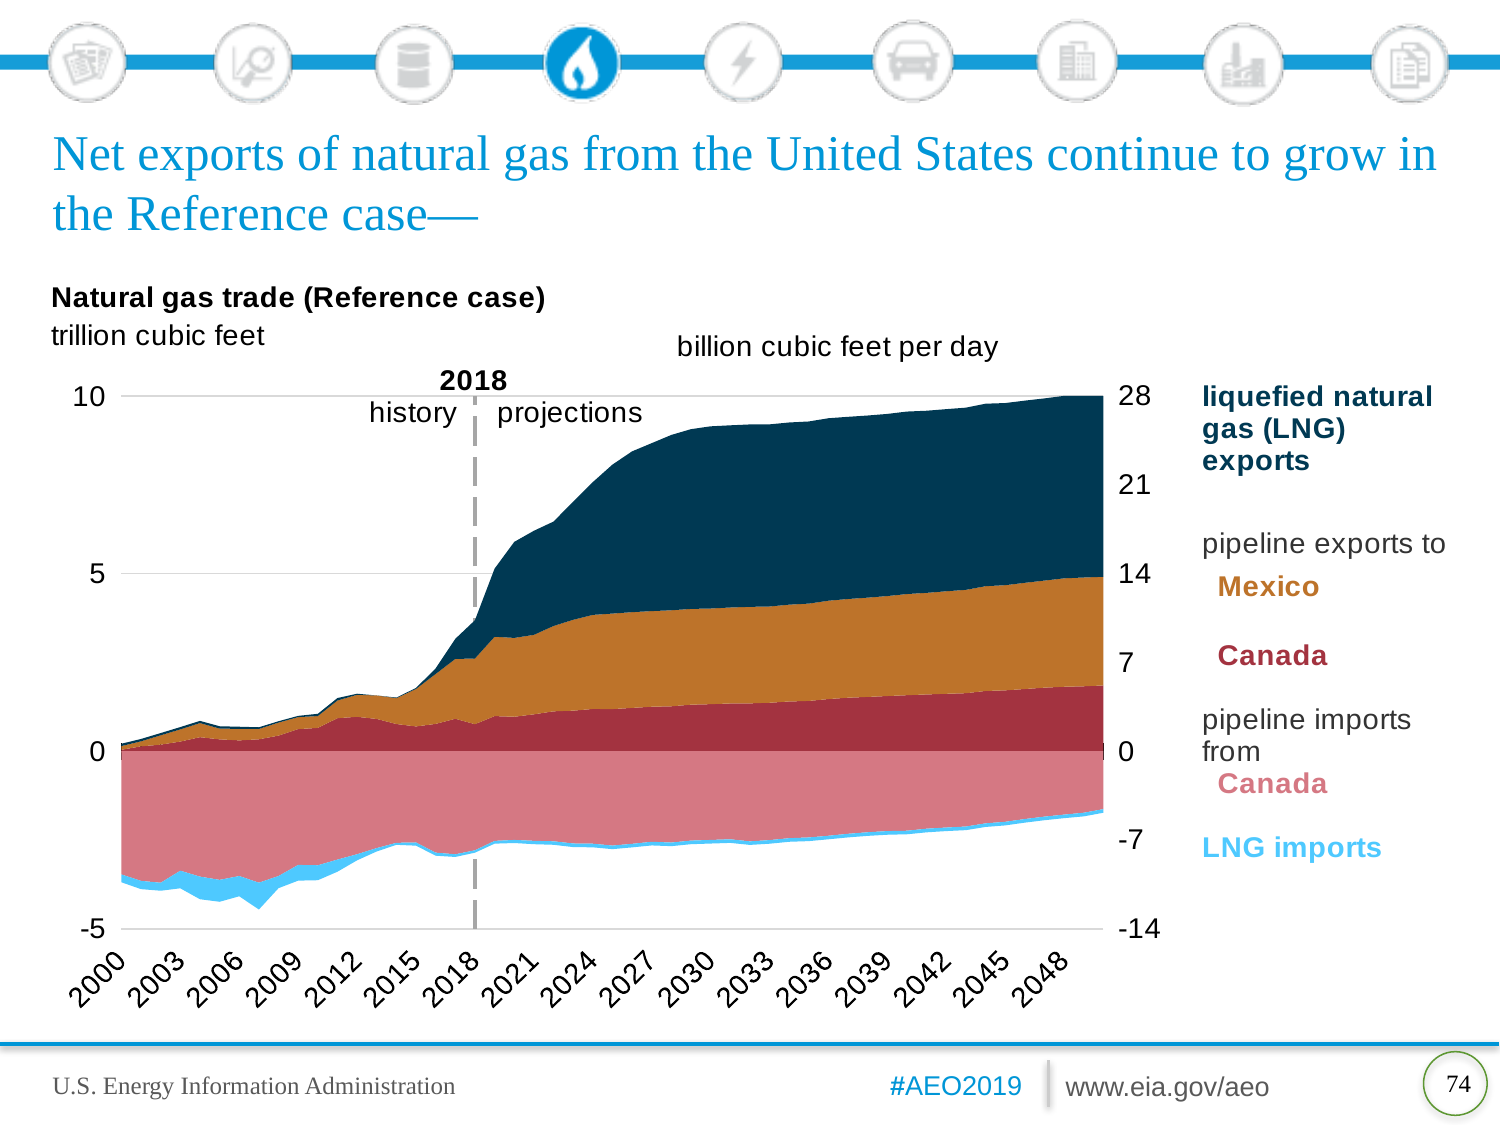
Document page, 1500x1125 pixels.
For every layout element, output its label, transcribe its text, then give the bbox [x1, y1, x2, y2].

chart [38, 276, 1466, 1015]
picture [37, 10, 46, 111]
slide_number 74 [1418, 1053, 1499, 1113]
title Net exports of natural gas from the United States continue to grow in the Reference case— [38, 123, 1466, 248]
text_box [46, 9, 1457, 118]
